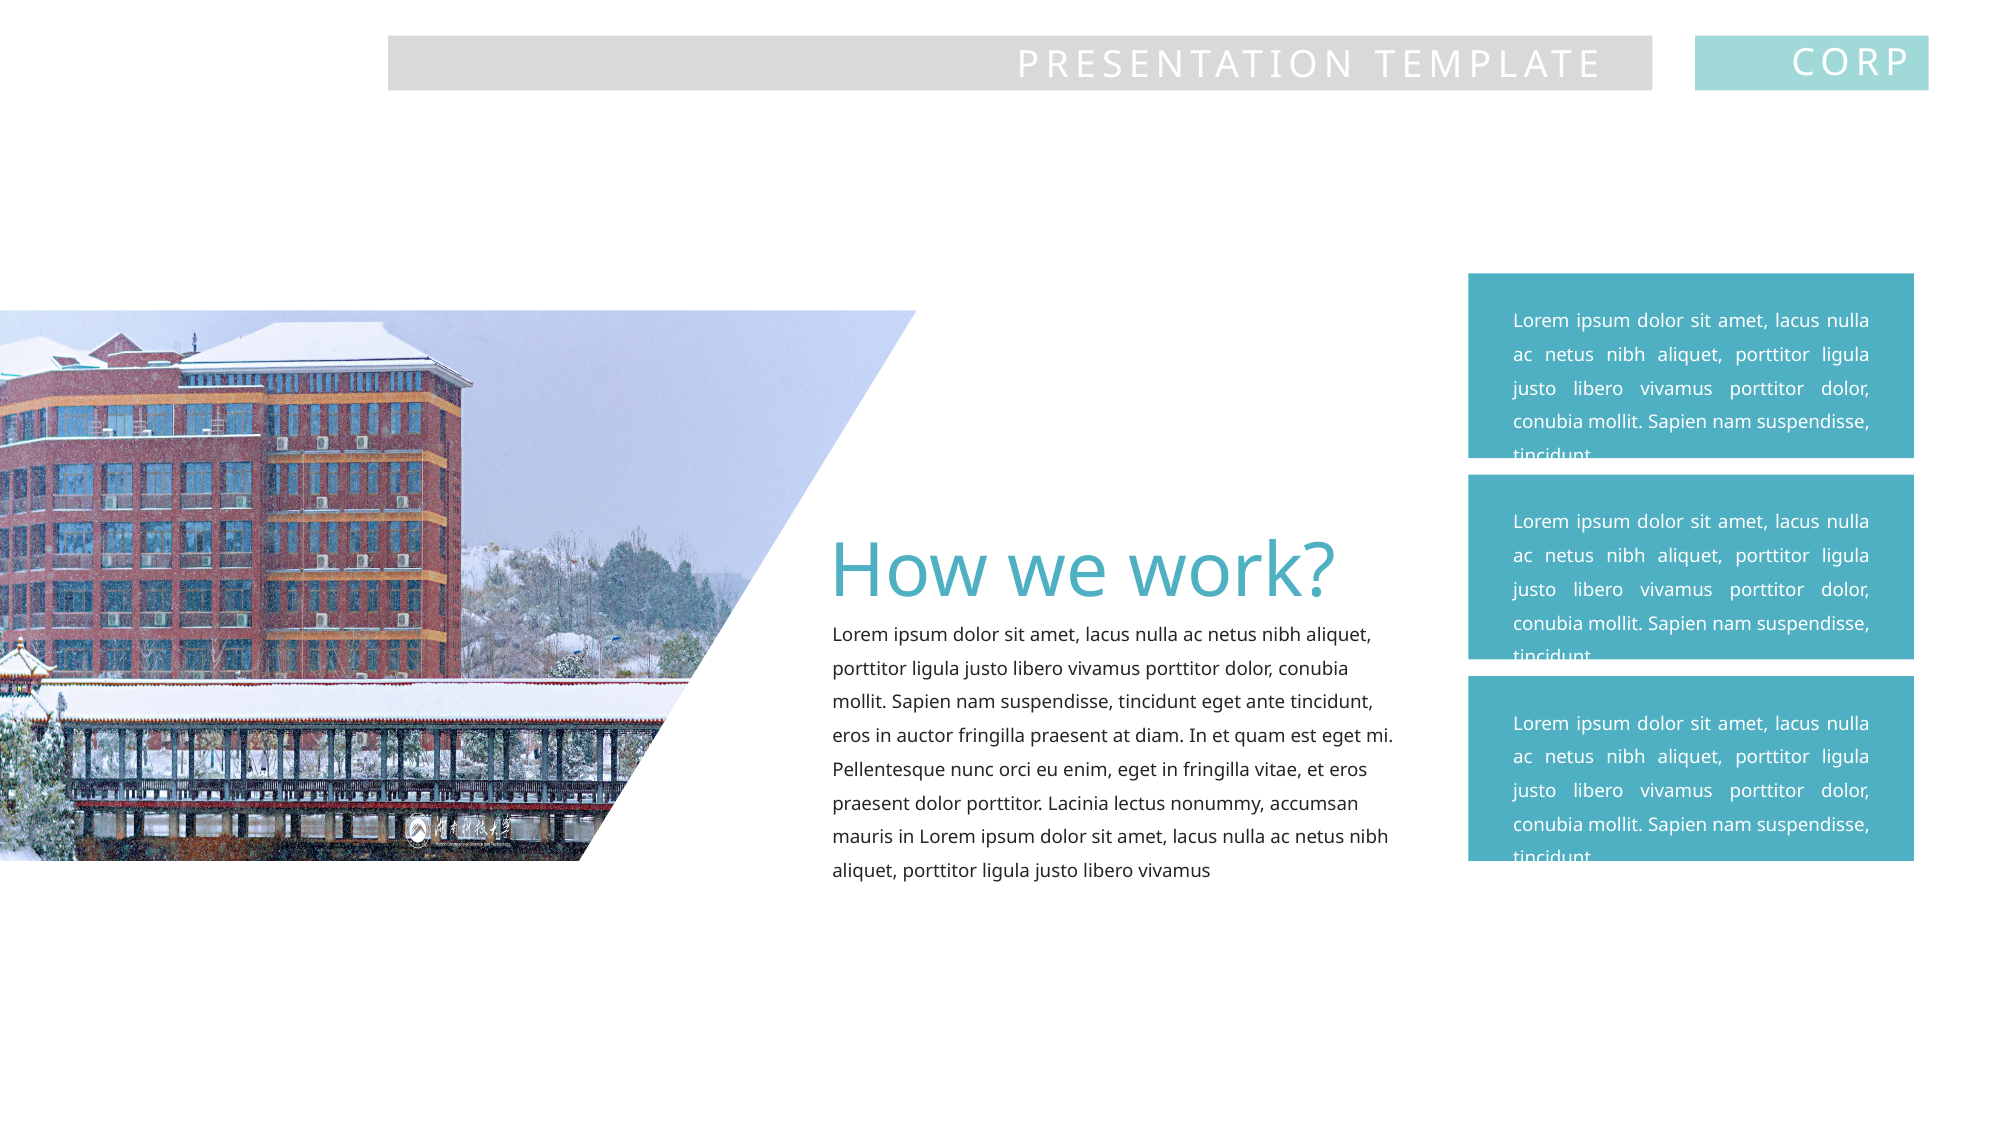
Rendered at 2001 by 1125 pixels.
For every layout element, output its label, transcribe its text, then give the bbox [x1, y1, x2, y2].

text_box [1924, 35, 1930, 91]
text_box Lorem ipsum dolor sit amet, lacus nulla ac netus nibh aliquet, porttitor ligula justo libero vivamus porttitor dolor, conubia mollit. Sapien nam suspendisse, tincidunt [1498, 692, 1884, 877]
text_box Lorem ipsum dolor sit amet, lacus nulla ac netus nibh aliquet, porttitor ligula justo libero vivamus porttitor dolor, conubia mollit. Sapien nam suspendisse, tincidunt [1498, 491, 1884, 675]
text_box [387, 35, 1001, 91]
text_box [1615, 35, 1653, 91]
text_box [1694, 35, 1776, 91]
text_box Lorem ipsum dolor sit amet, lacus nulla ac netus nibh aliquet, porttitor ligula justo libero vivamus porttitor dolor, conubia mollit. Sapien nam suspendisse, tincidunt [1498, 290, 1884, 474]
text_box [1468, 474, 1914, 660]
picture [0, 310, 917, 861]
text_box [1468, 676, 1914, 861]
text_box Lorem ipsum dolor sit amet, lacus nulla ac netus nibh aliquet, porttitor ligula justo libero vivamus porttitor dolor, conubia mollit. Sapien nam suspendisse, tincidunt eget ante tincidunt, eros in auctor fringilla praesent at diam. In et quam est eget mi. Pellentesque nunc orci eu enim, eget in fringilla vitae, et eros praesent dolor porttitor. Lacinia lectus nonummy, accumsan mauris in Lorem ipsum dolor sit amet, lacus nulla ac netus nibh aliquet, porttitor ligula justo libero vivamus [817, 604, 1423, 923]
text_box [1468, 273, 1914, 459]
text_box CORP [1776, 30, 1924, 91]
text_box PRESENTATION TEMPLATE [1001, 32, 1615, 93]
text_box How we work? [917, 514, 1352, 619]
